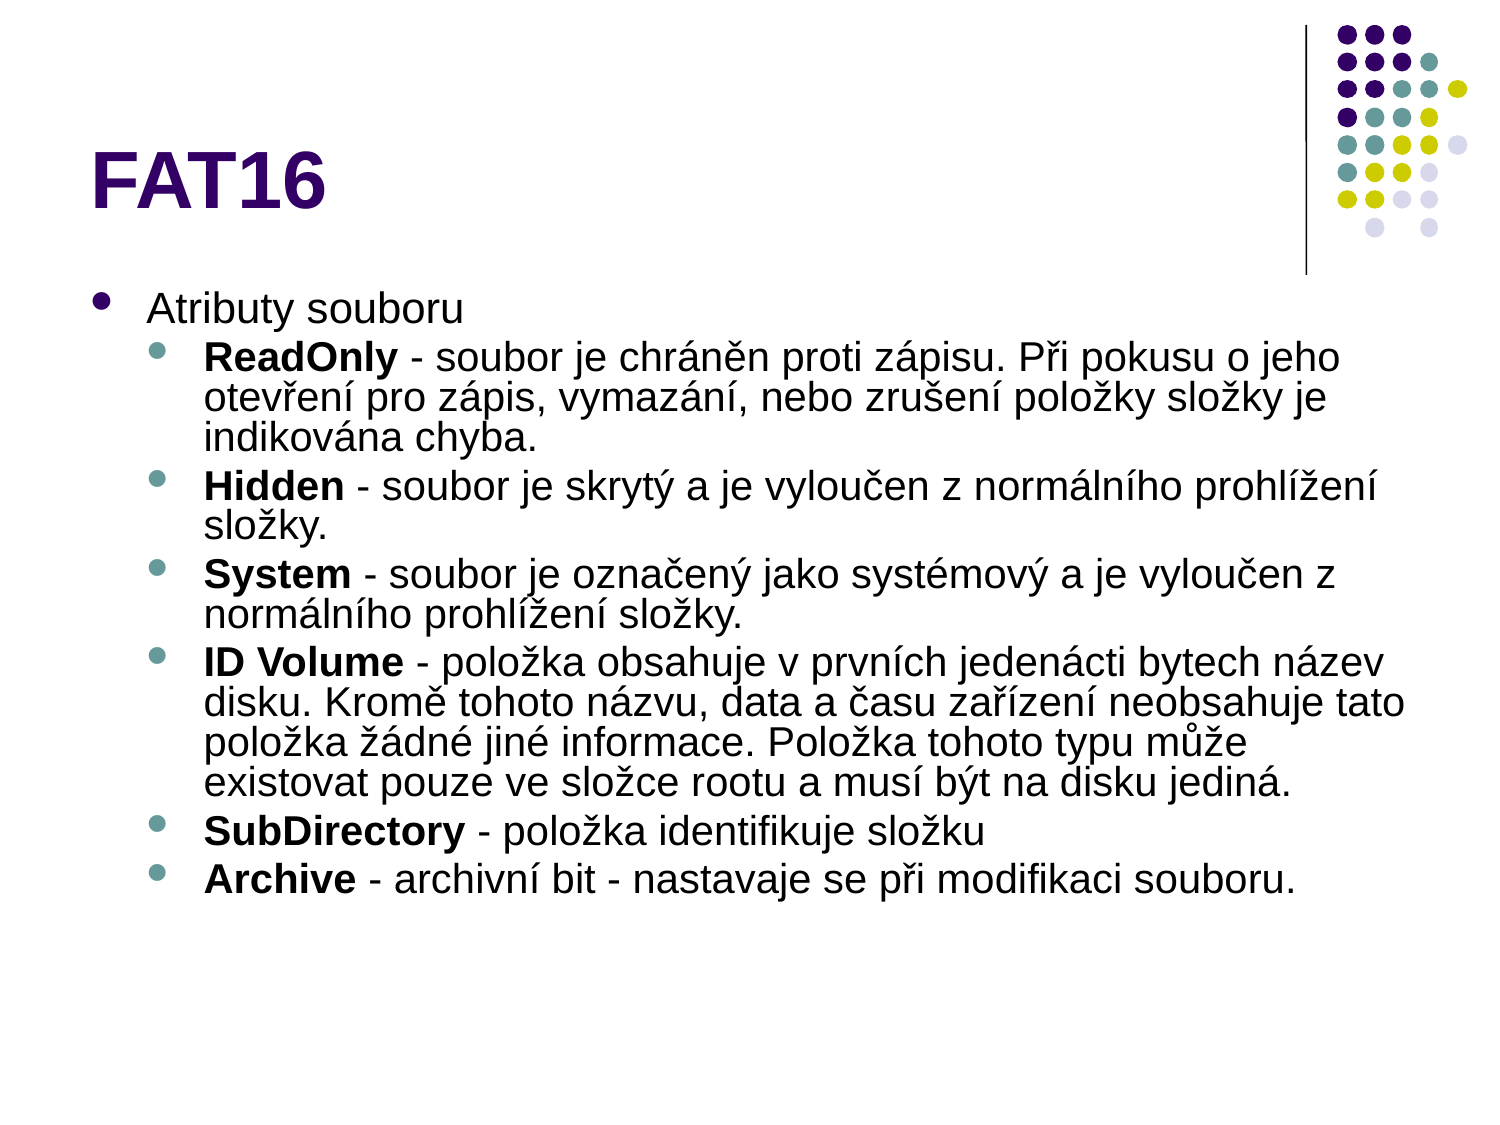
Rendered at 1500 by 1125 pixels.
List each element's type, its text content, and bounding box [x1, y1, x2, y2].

list Atributy souboru ReadOnly - soubor je chráněn proti zápisu. Při pokusu o jeho otevření pro zápis, vymazání, nebo zrušení položky složky je indikována chyba. Hidden - soubor je skrytý a je vyloučen z normálního prohlížení složky. System - soubor je označený jako systémový a je vyloučen z normálního prohlížení složky. ID Volume - položka obsahuje v prvních jedenácti bytech název disku. Kromě tohoto názvu, data a času zařízení neobsahuje tato položka žádné jiné informace. Položka tohoto typu může existovat pouze ve složce rootu a musí být na disku jediná. SubDirectory - položka identifikuje složku Archive - archivní bit - nastavaje se při modifikaci souboru. [75, 282, 1425, 1006]
title FAT16 [75, 20, 1313, 233]
